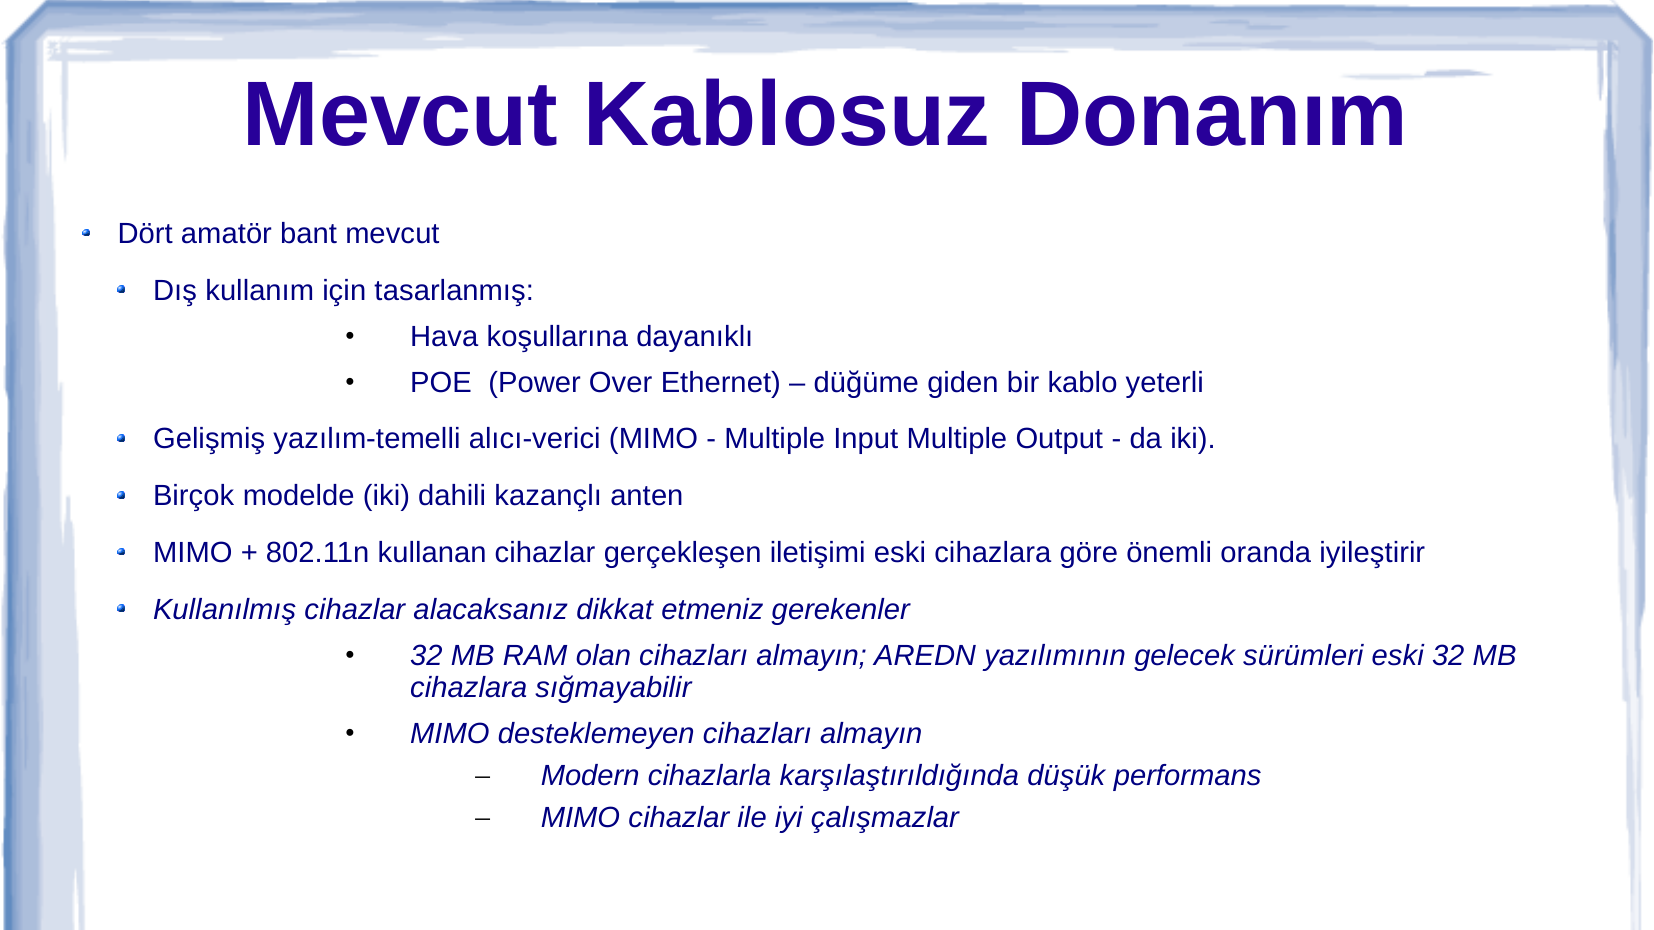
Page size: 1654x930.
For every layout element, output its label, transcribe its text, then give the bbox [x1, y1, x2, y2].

title Mevcut Kablosuz Donanım [82, 36, 1570, 193]
picture [0, 0, 1654, 930]
list Dört amatör bant mevcut Dış kullanım için tasarlanmış: Hava koşullarına dayanıklı POE (Power Over Ethernet) – düğüme giden bir kablo yeterli Gelişmiş yazılım-temelli alıcı-verici (MIMO - Multiple Input Multiple Output - da iki). Birçok modelde (iki) dahili kazançlı anten MIMO + 802.11n kullanan cihazlar gerçekleşen iletişimi eski cihazlara göre önemli oranda iyileştirir Kullanılmış cihazlar alacaksanız dikkat etmeniz gerekenler 32 MB RAM olan cihazları almayın; AREDN yazılımının gelecek sürümleri eski 32 MB cihazlara sığmayabilir MIMO desteklemeyen cihazları almayın Modern cihazlarla karşılaştırıldığında düşük performans MIMO cihazlar ile iyi çalışmazlar [82, 217, 1570, 757]
